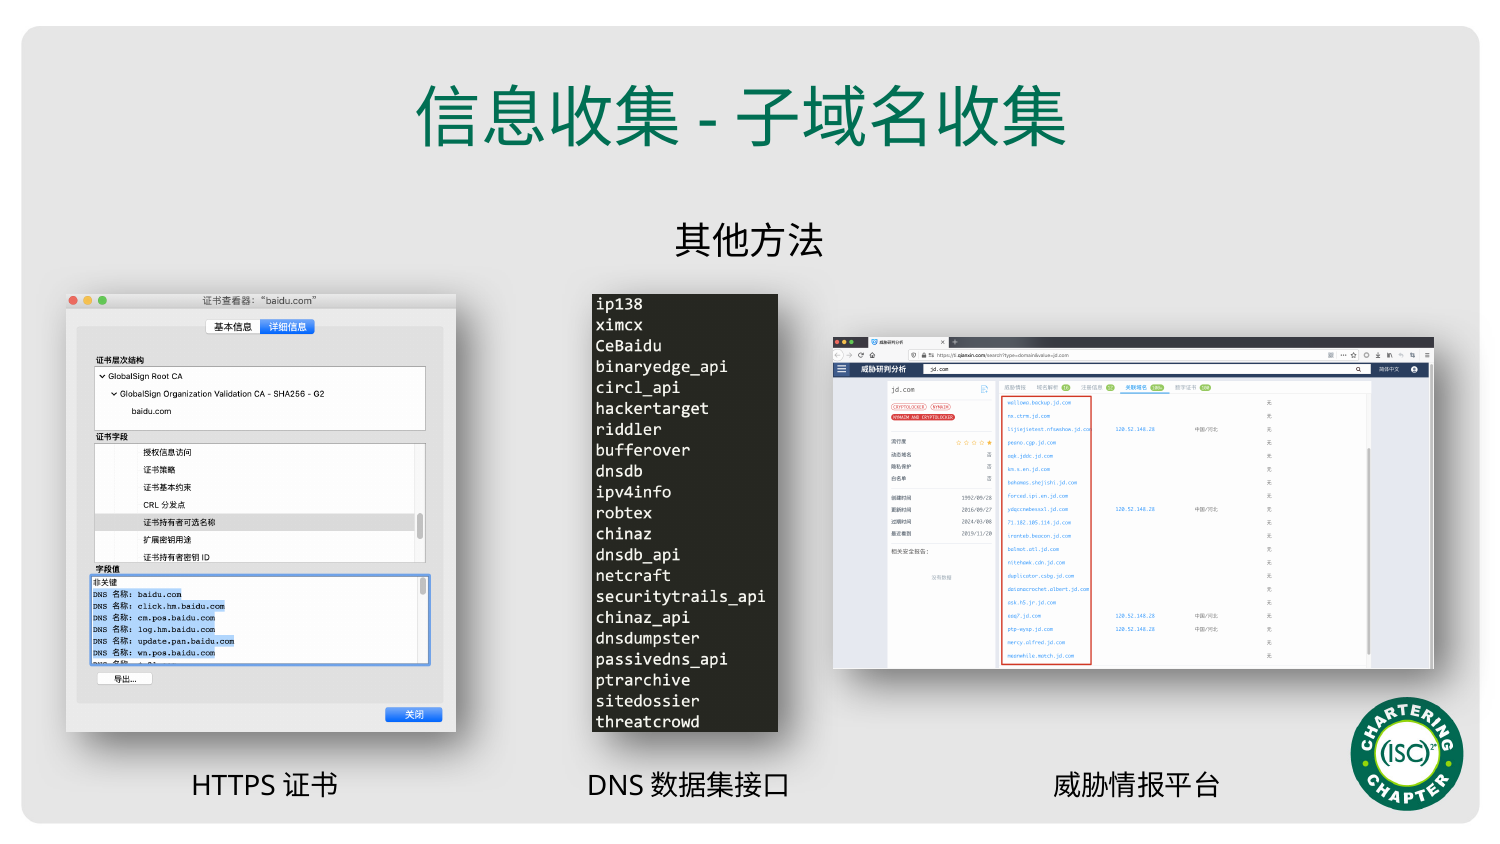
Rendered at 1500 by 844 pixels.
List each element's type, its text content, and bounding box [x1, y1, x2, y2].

text_box DNS数据集接口 [572, 760, 806, 809]
text_box 威胁情报平台 [1038, 760, 1237, 809]
text_box HTTPS证书 [176, 760, 354, 809]
picture [0, 5, 1500, 844]
text_box 其他方法 [660, 209, 840, 269]
text_box 信息收集-子域名收集 [399, 70, 1101, 160]
